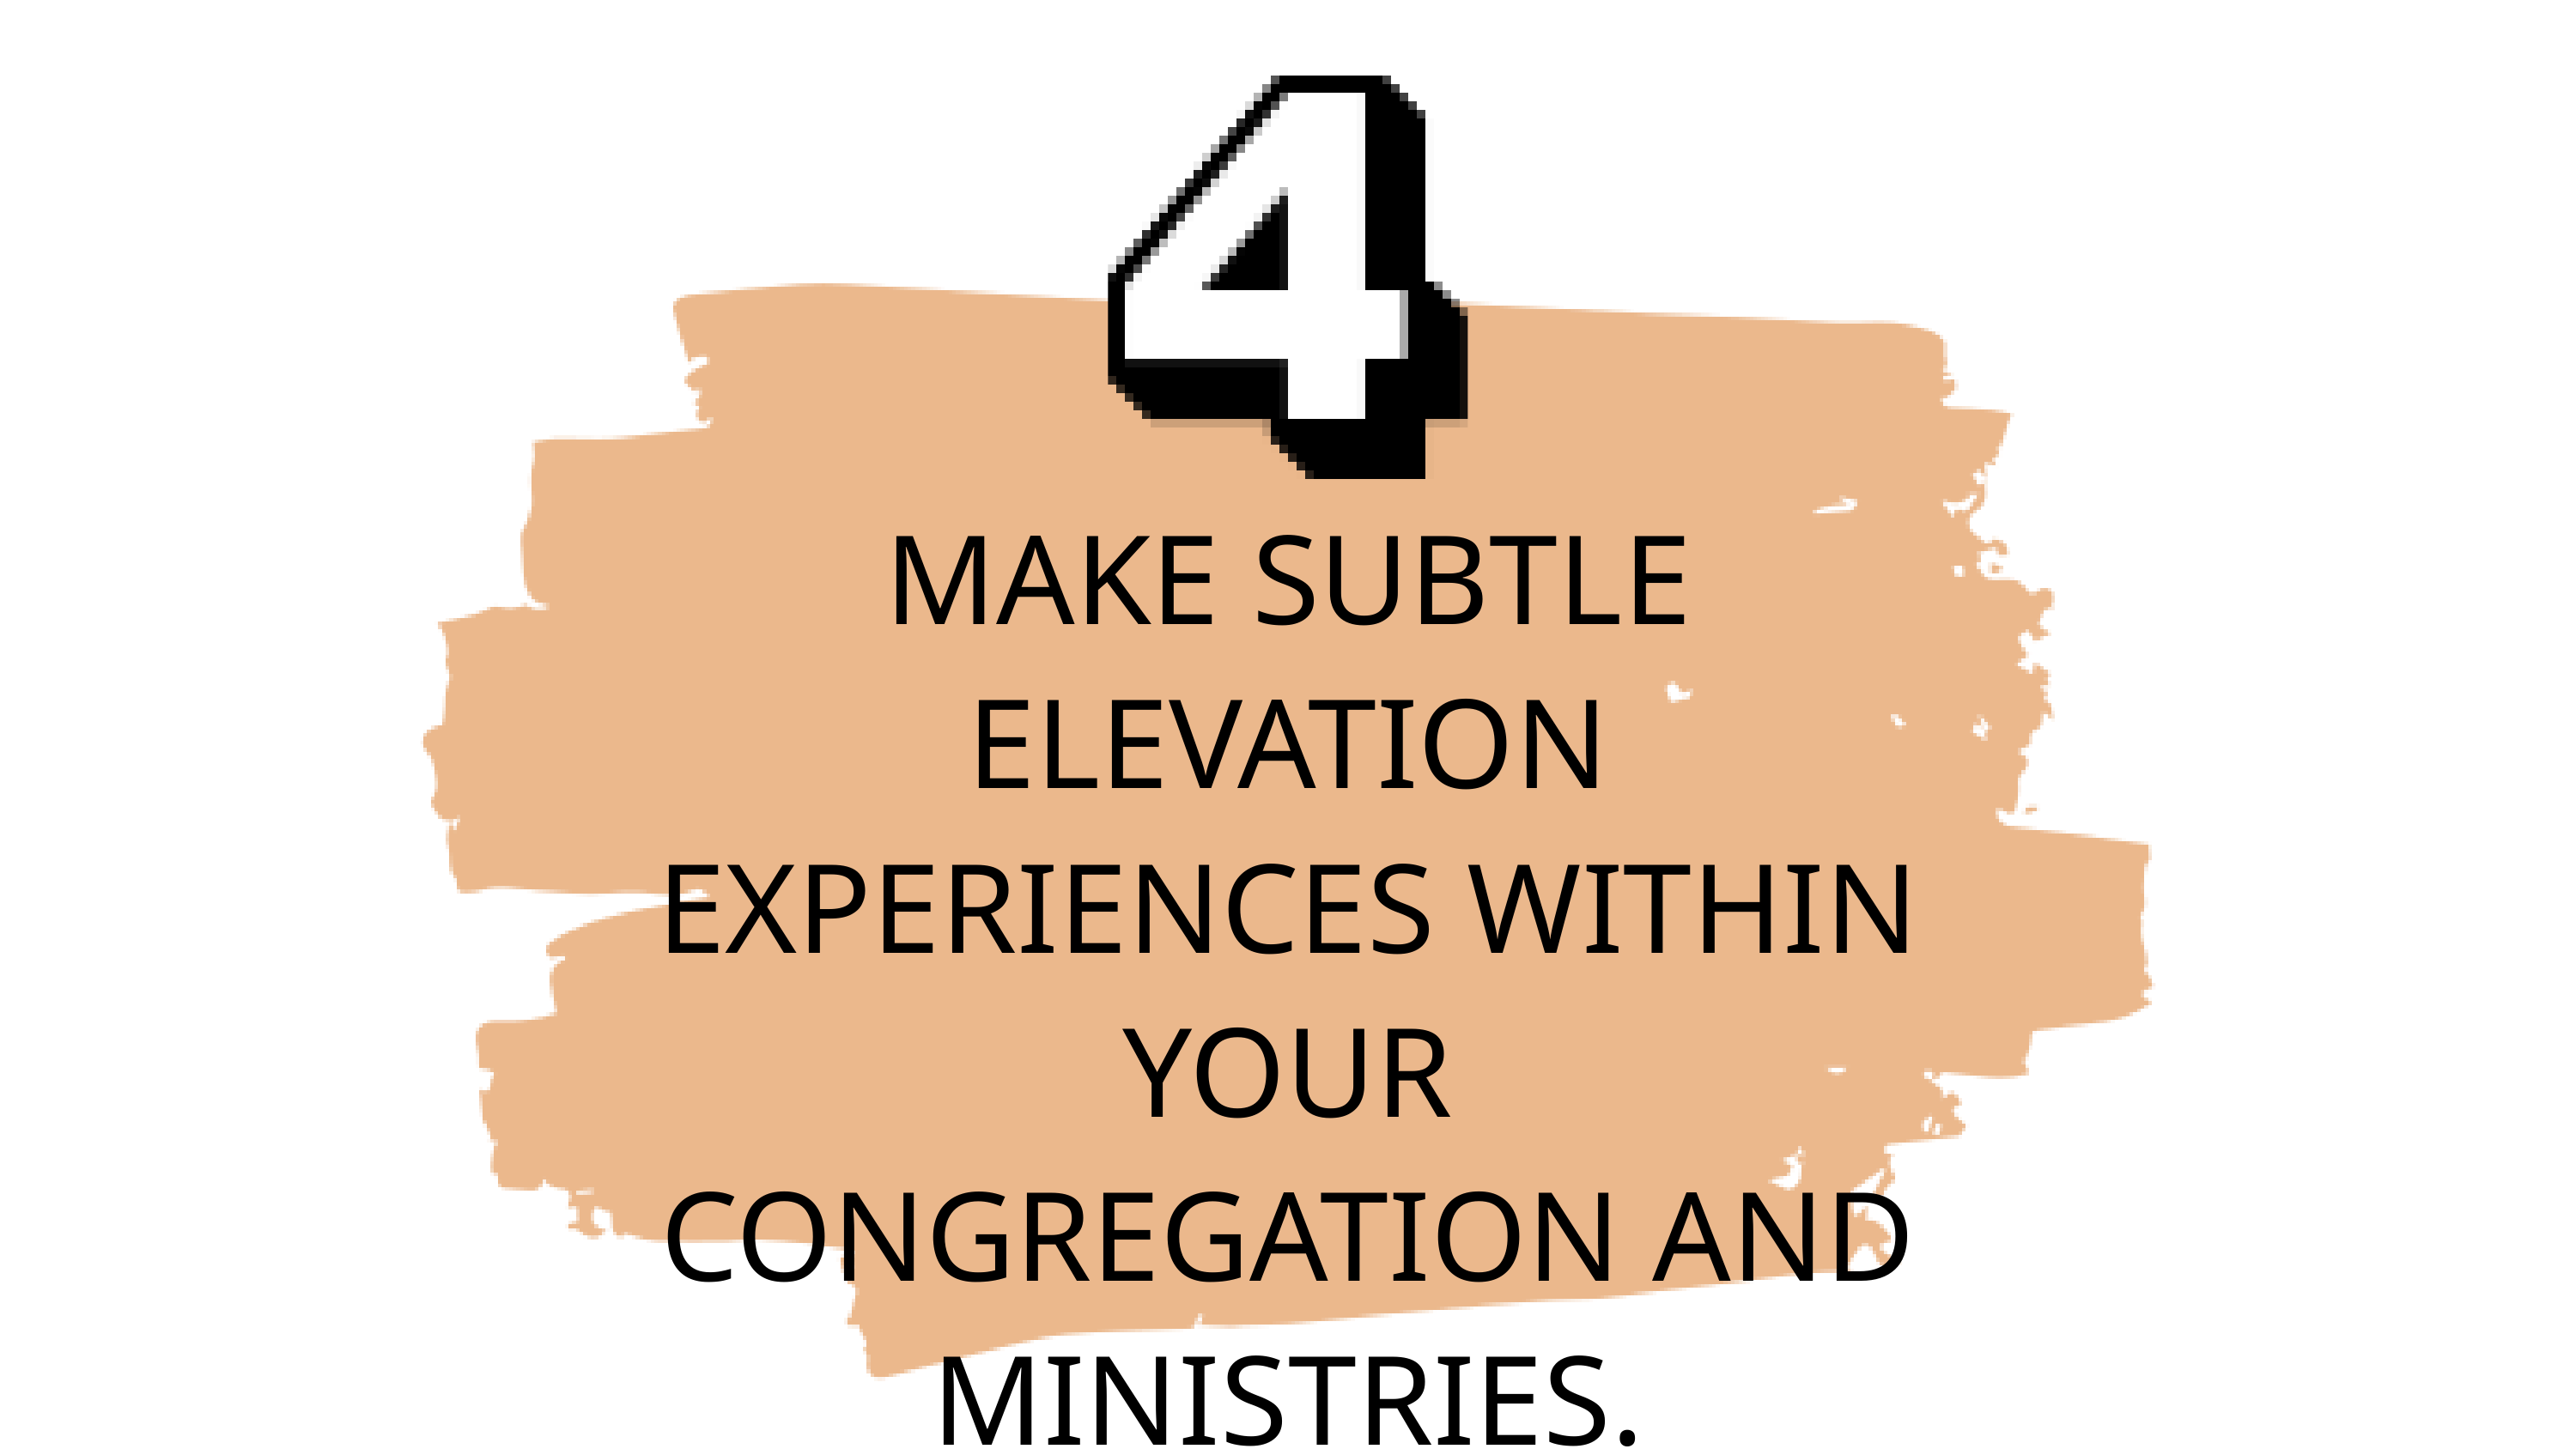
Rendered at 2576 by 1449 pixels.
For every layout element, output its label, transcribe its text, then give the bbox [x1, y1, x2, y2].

text_box [1108, 76, 1468, 479]
text_box [420, 283, 2156, 1381]
text_box MAKE SUBTLE ELEVATION EXPERIENCES WITHIN YOUR CONGREGATION AND MINISTRIES. [631, 485, 1945, 1449]
